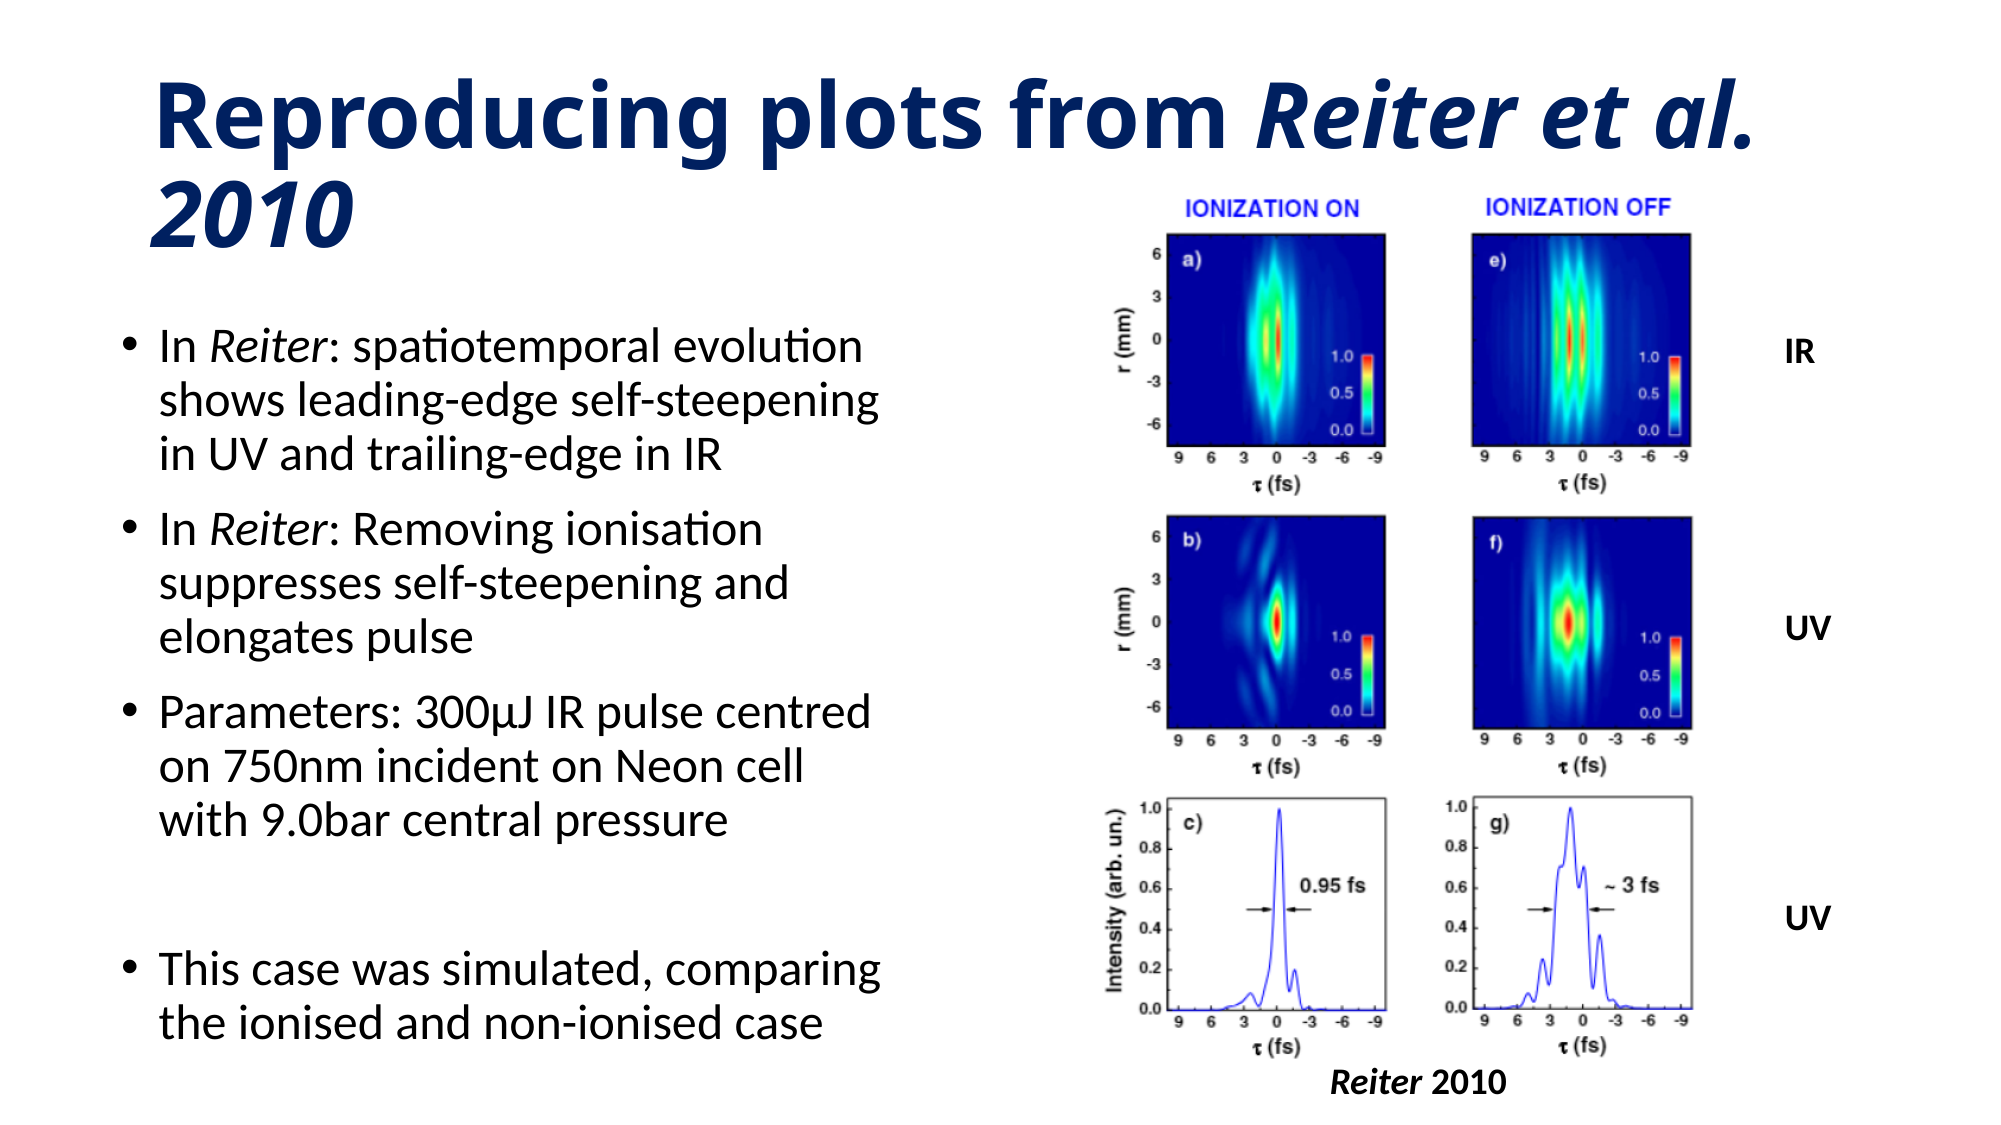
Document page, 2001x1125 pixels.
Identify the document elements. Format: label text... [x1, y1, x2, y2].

picture [1082, 186, 1731, 1066]
text_box UV [1770, 885, 1847, 946]
list In Reiter: spatiotemporal evolution shows leading-edge self-steepening in UV and trailing-edge in IR In Reiter: Removing ionisation suppresses self-steepening and elongates pulse Parameters: 300μJ IR pulse centred on 750nm incident on Neon cell with 9.0bar central pressure This case was simulated, comparing the ionised and non-ionised case [106, 311, 904, 1066]
text_box UV [1770, 595, 1847, 656]
text_box IR [1769, 318, 1846, 379]
title Reproducing plots from Reiter et al. 2010 [137, 59, 1863, 278]
text_box Reiter 2010 [1314, 1066, 1522, 1110]
